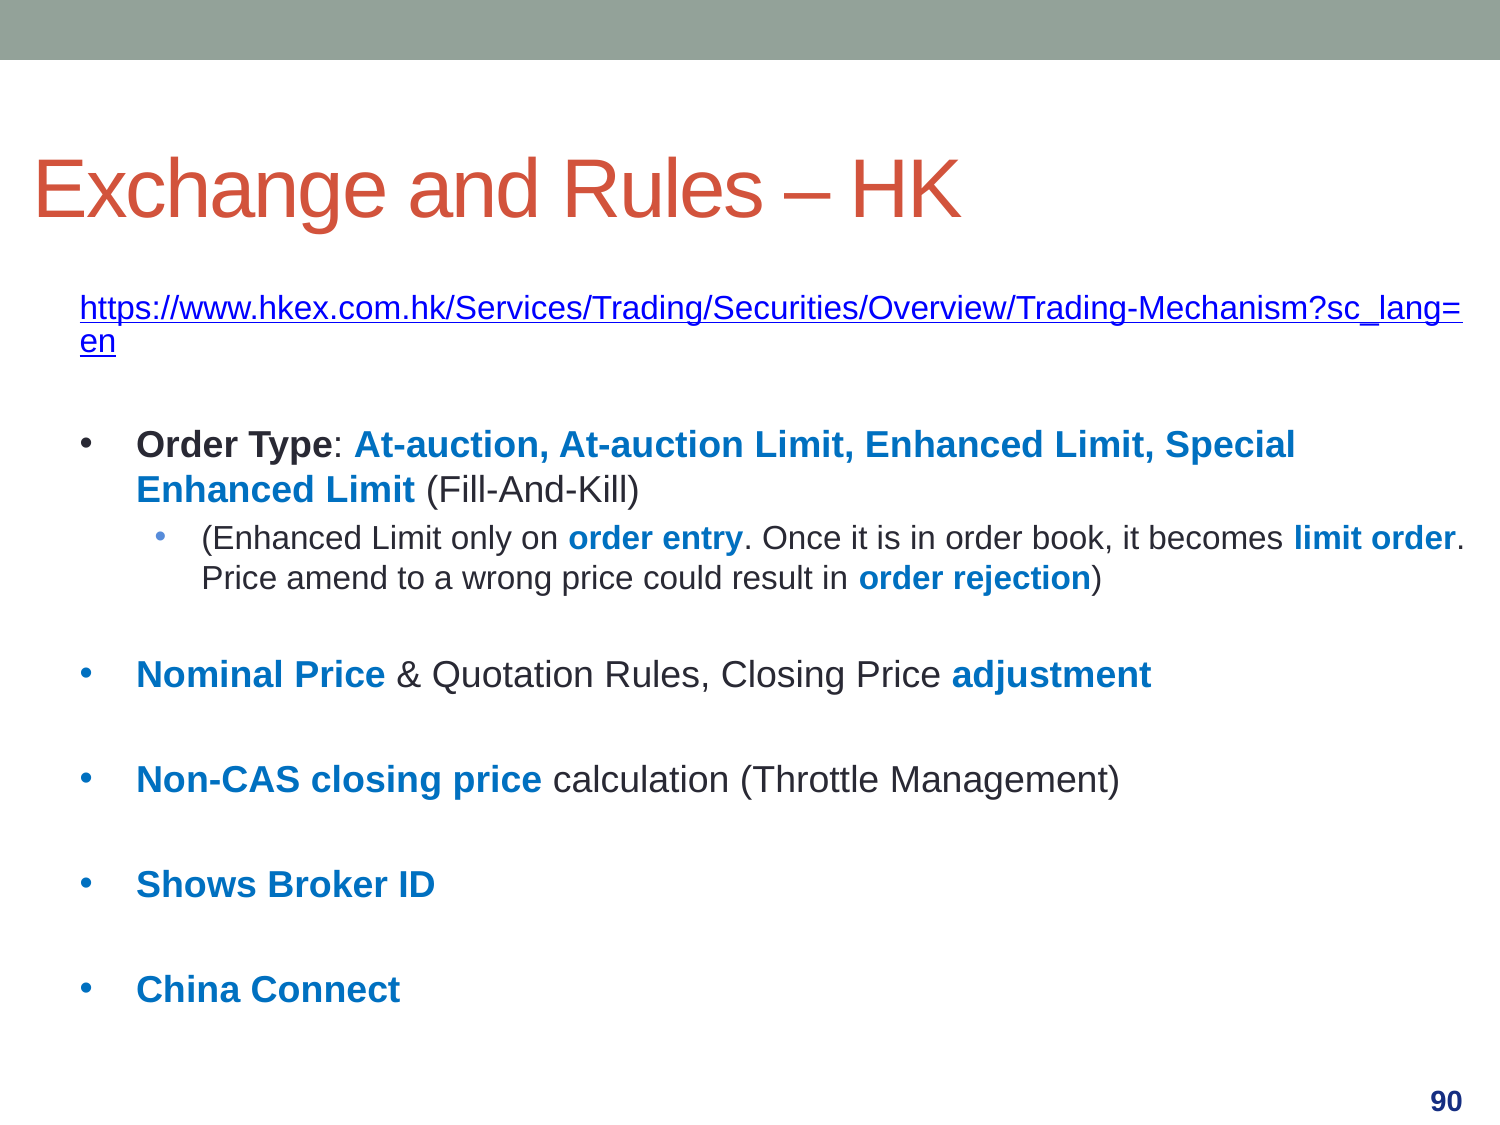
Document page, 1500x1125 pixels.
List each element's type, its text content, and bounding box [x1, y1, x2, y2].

title Exchange and Rules – HK [17, 101, 1414, 266]
text_box https://www.hkex.com.hk/Services/Trading/Securities/Overview/Trading-Mechanism?sc_lang=en Order Type: At-auction, At-auction Limit, Enhanced Limit, Special Enhanced Limit (Fill-And-Kill) (Enhanced Limit only on order entry. Once it is in order book, it becomes limit order. Price amend to a wrong price could result in order rejection) Nominal Price & Quotation Rules, Closing Price adjustment Non-CAS closing price calculation (Throttle Management) Shows Broker ID China Connect [64, 278, 1483, 1047]
slide_number 90 [1415, 1070, 1499, 1125]
